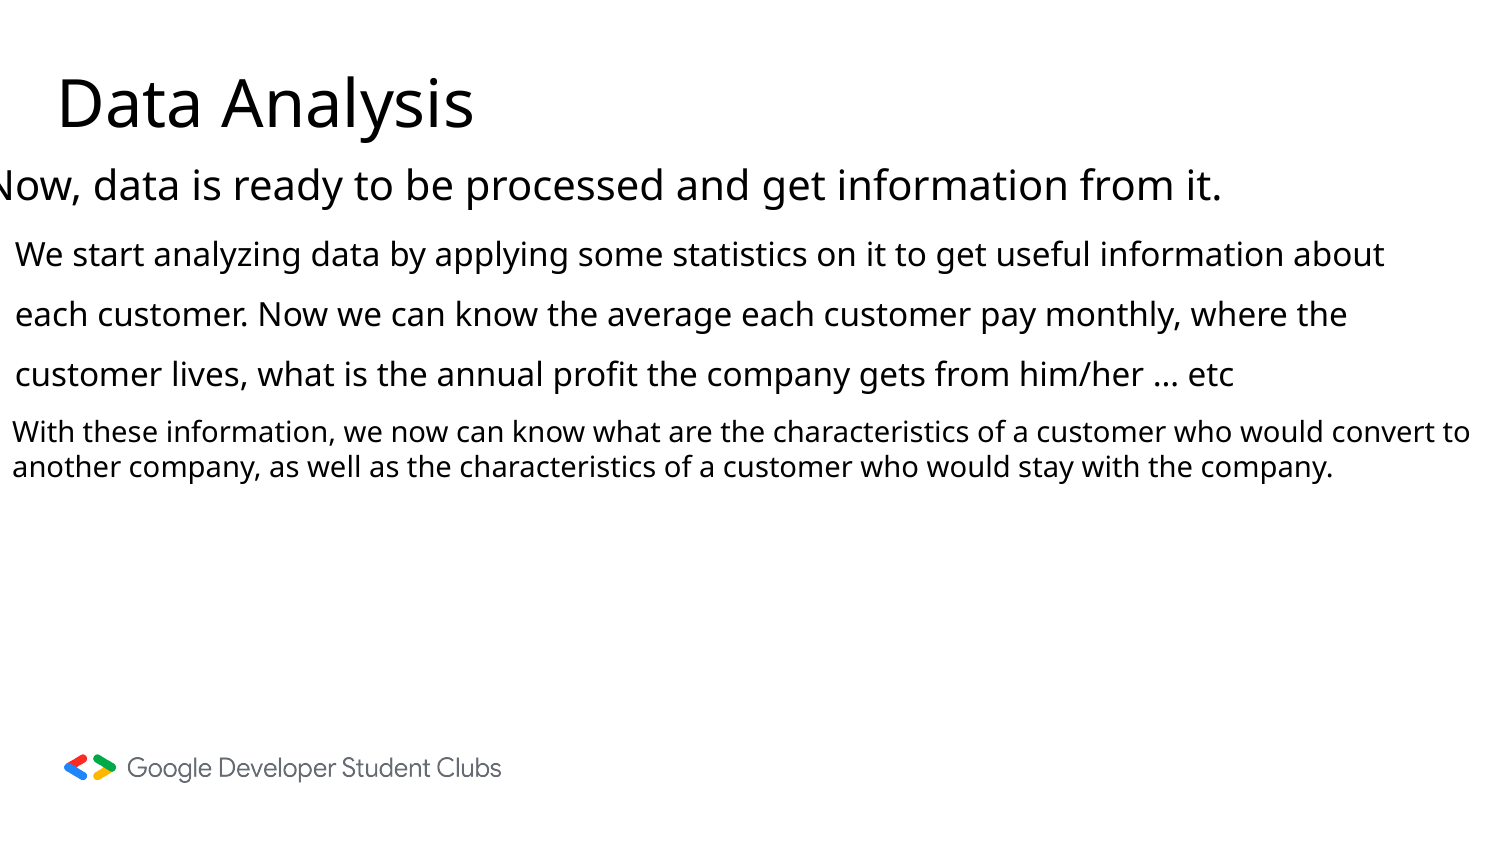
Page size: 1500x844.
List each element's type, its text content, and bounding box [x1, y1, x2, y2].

text_box With these information, we now can know what are the characteristics of a customer who would convert to another company, as well as the characteristics of a customer who would stay with the company. [0, 405, 1500, 561]
picture [64, 754, 501, 783]
text_box We start analyzing data by applying some statistics on it to get useful information about each customer. Now we can know the average each customer pay monthly, where the customer lives, what is the annual profit the company gets from him/her … etc [0, 205, 1461, 400]
title Data Analysis [51, 54, 1449, 149]
text_box Now, data is ready to be processed and get information from it. [0, 151, 1238, 205]
